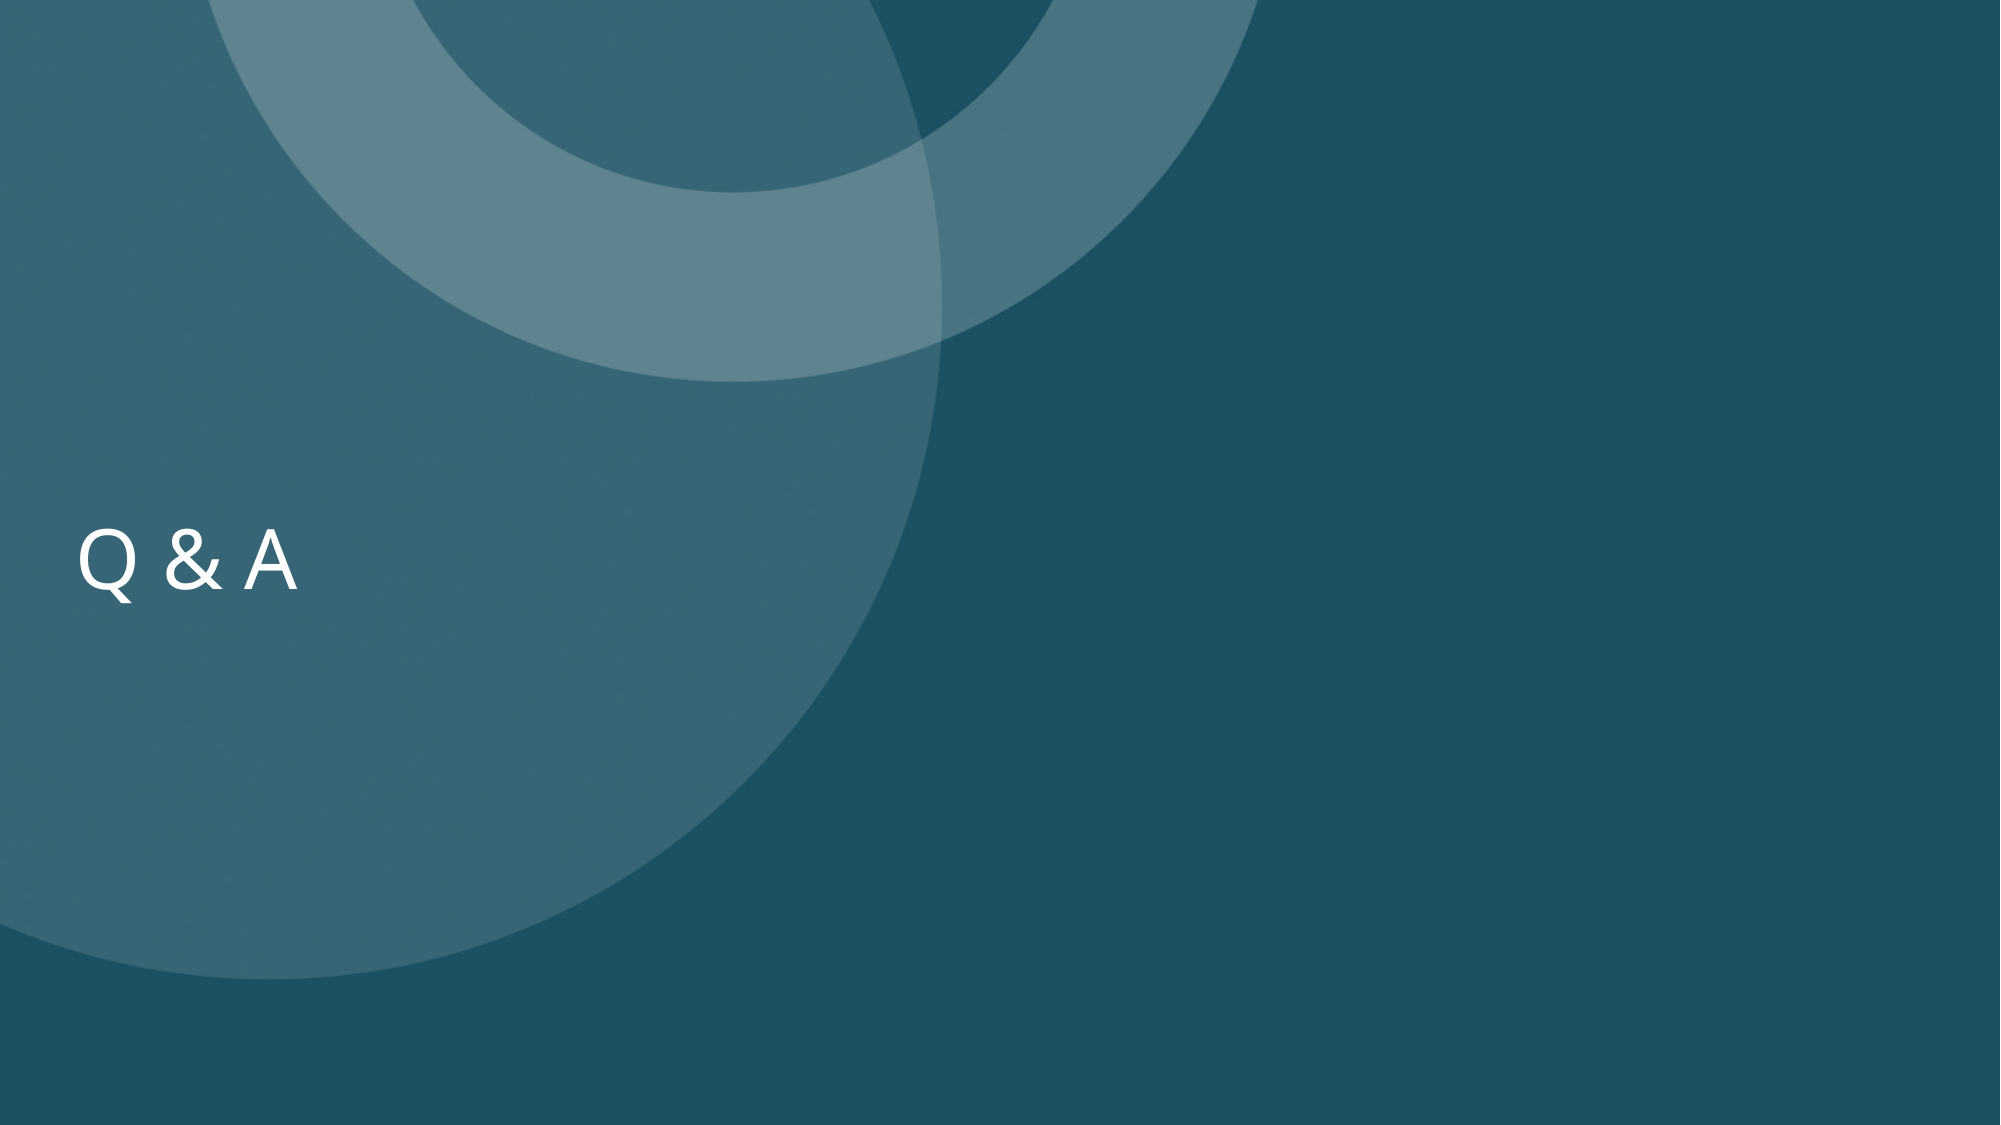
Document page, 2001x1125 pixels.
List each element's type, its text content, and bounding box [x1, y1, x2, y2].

title Q & A [75, 453, 1863, 672]
picture [0, 0, 2000, 1125]
